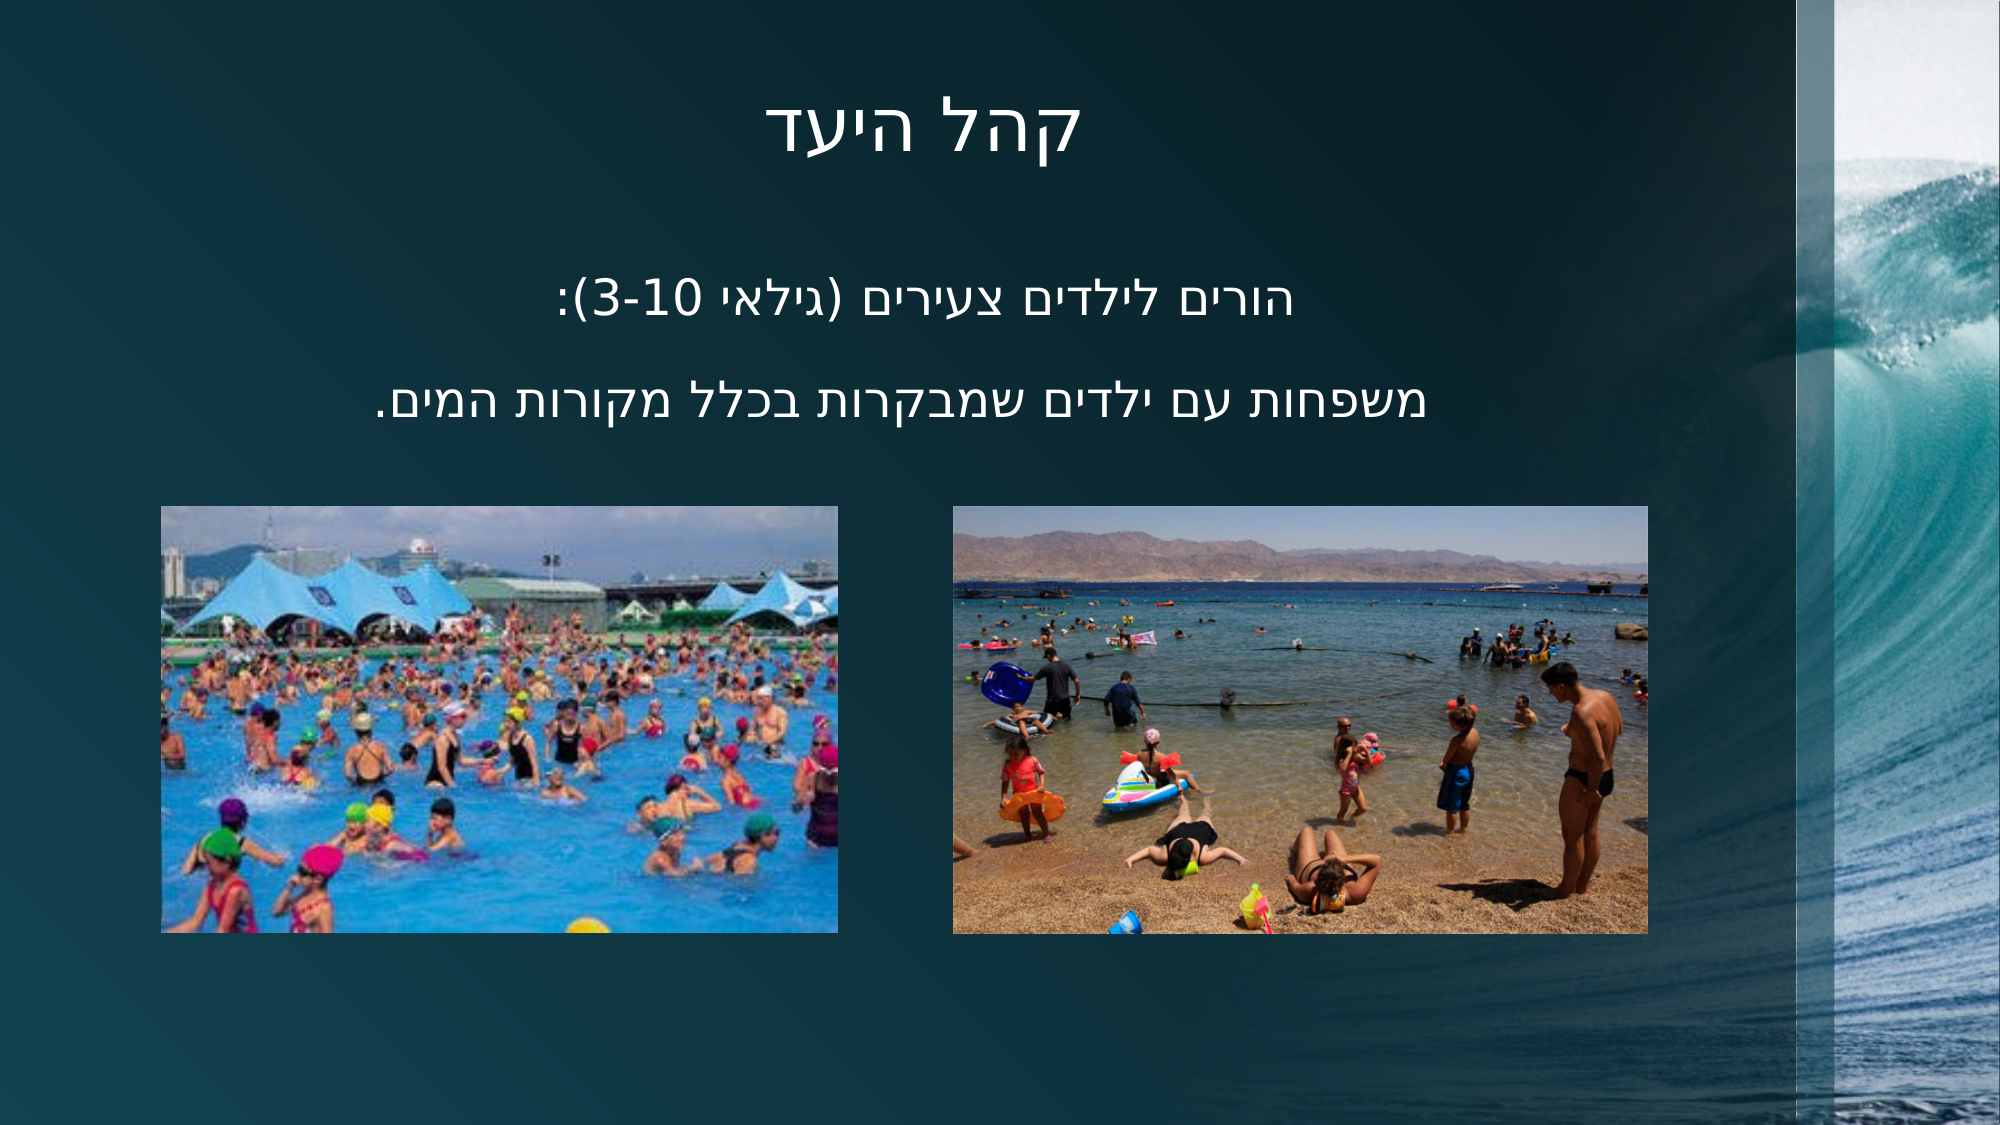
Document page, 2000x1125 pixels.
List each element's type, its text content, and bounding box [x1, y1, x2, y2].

title קהל היעד [174, 62, 1675, 175]
list הורים לילדים צעירים (גילאי 3-10): משפחות עם ילדים שמבקרות בכלל מקורות המים. [144, 216, 1707, 1058]
picture [0, 0, 2000, 1125]
